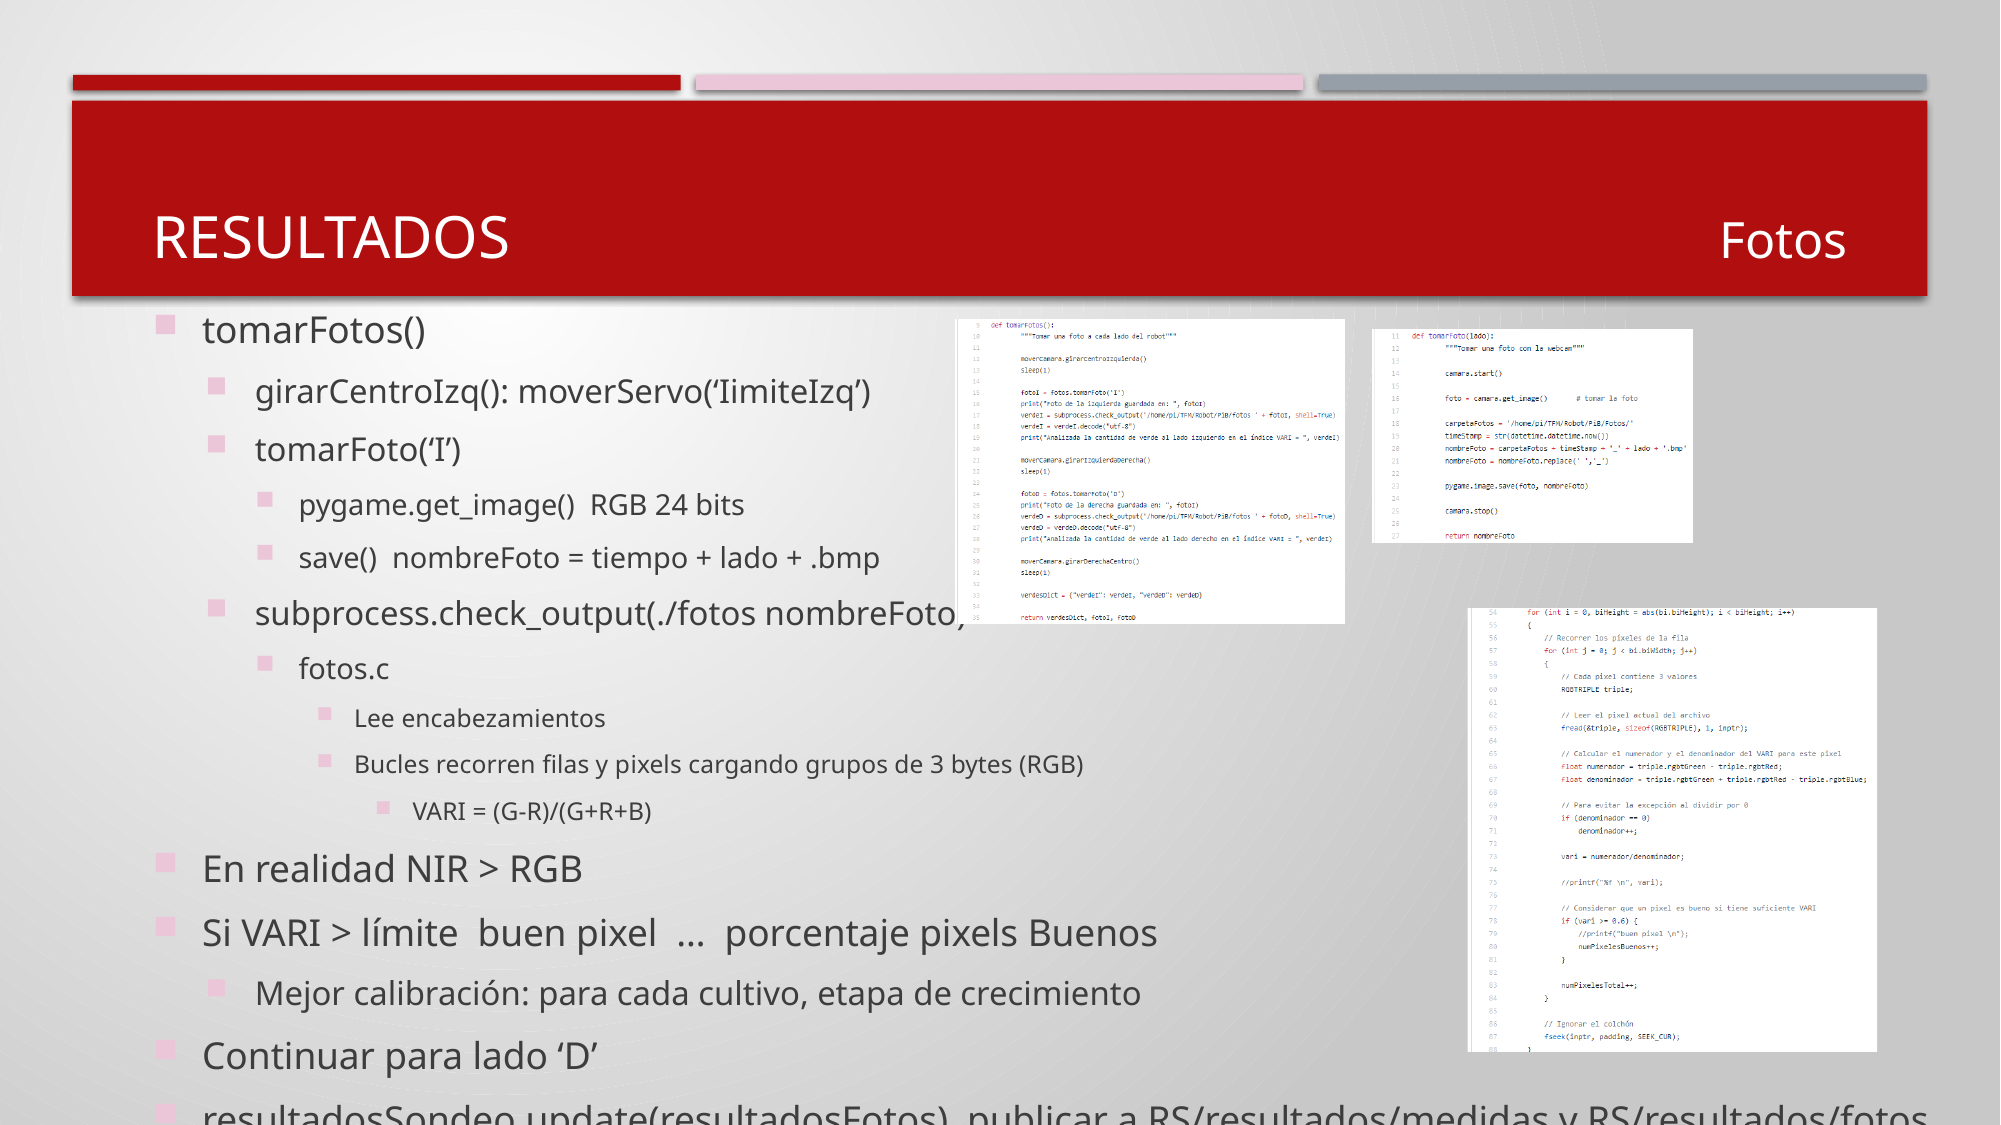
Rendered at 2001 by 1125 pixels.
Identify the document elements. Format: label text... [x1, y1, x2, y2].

picture [1467, 608, 1878, 1052]
text_box Fotos [882, 59, 1863, 278]
title Resultados [137, 59, 882, 278]
picture [955, 319, 1346, 625]
picture [1371, 329, 1694, 543]
